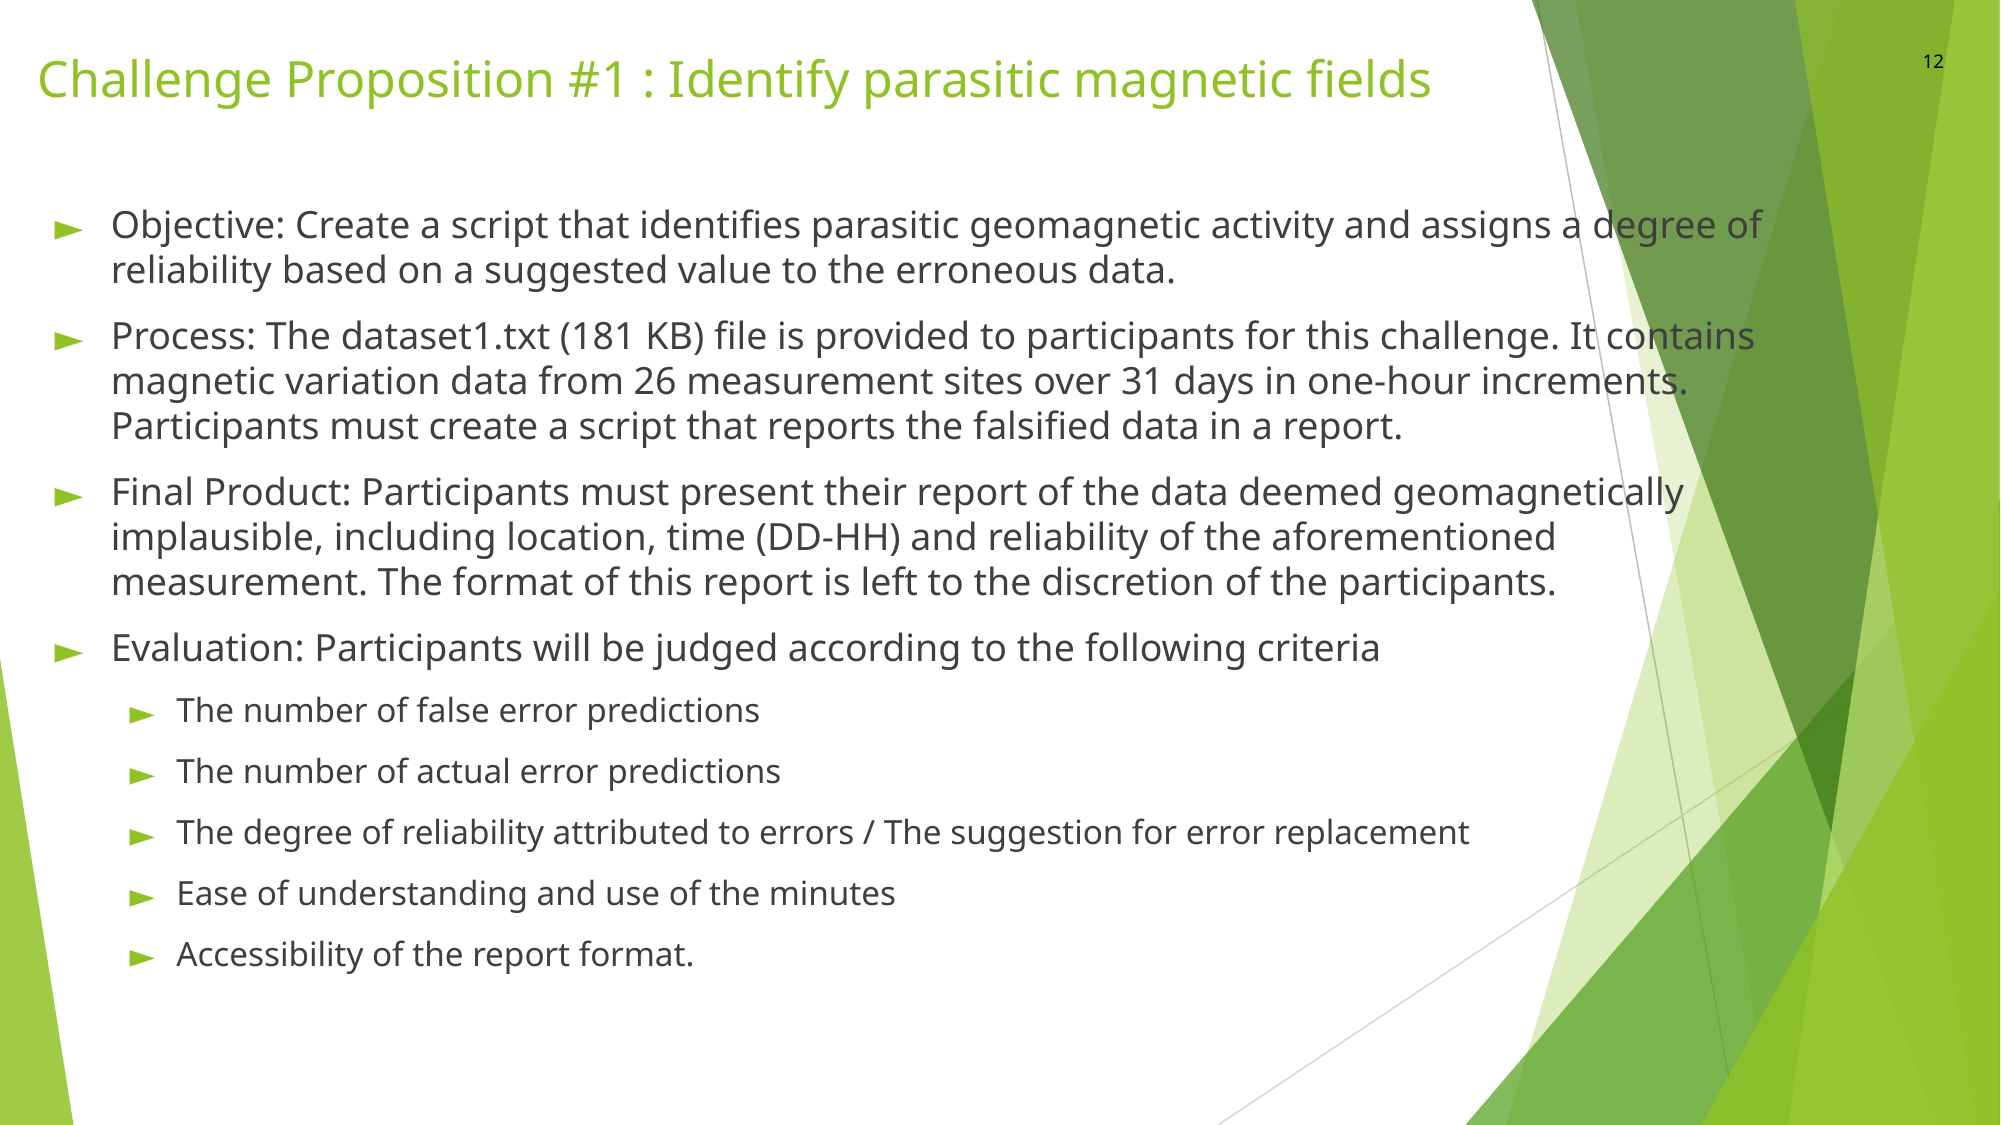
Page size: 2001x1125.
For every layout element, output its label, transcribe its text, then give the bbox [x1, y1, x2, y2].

title Challenge Proposition #1 : Identify parasitic magnetic fields [22, 39, 1499, 146]
slide_number 12 [1847, 32, 1960, 93]
list Objective: Create a script that identifies parasitic geomagnetic activity and assigns a degree of reliability based on a suggested value to the erroneous data. Process: The dataset1.txt (181 KB) file is provided to participants for this challenge. It contains magnetic variation data from 26 measurement sites over 31 days in one-hour increments. Participants must create a script that reports the falsified data in a report. Final Product: Participants must present their report of the data deemed geomagnetically implausible, including location, time (DD-HH) and reliability of the aforementioned measurement. The format of this report is left to the discretion of the participants. Evaluation: Participants will be judged according to the following criteria The number of false error predictions The number of actual error predictions The degree of reliability attributed to errors / The suggestion for error replacement Ease of understanding and use of the minutes Accessibility of the report format. [39, 193, 1780, 1125]
